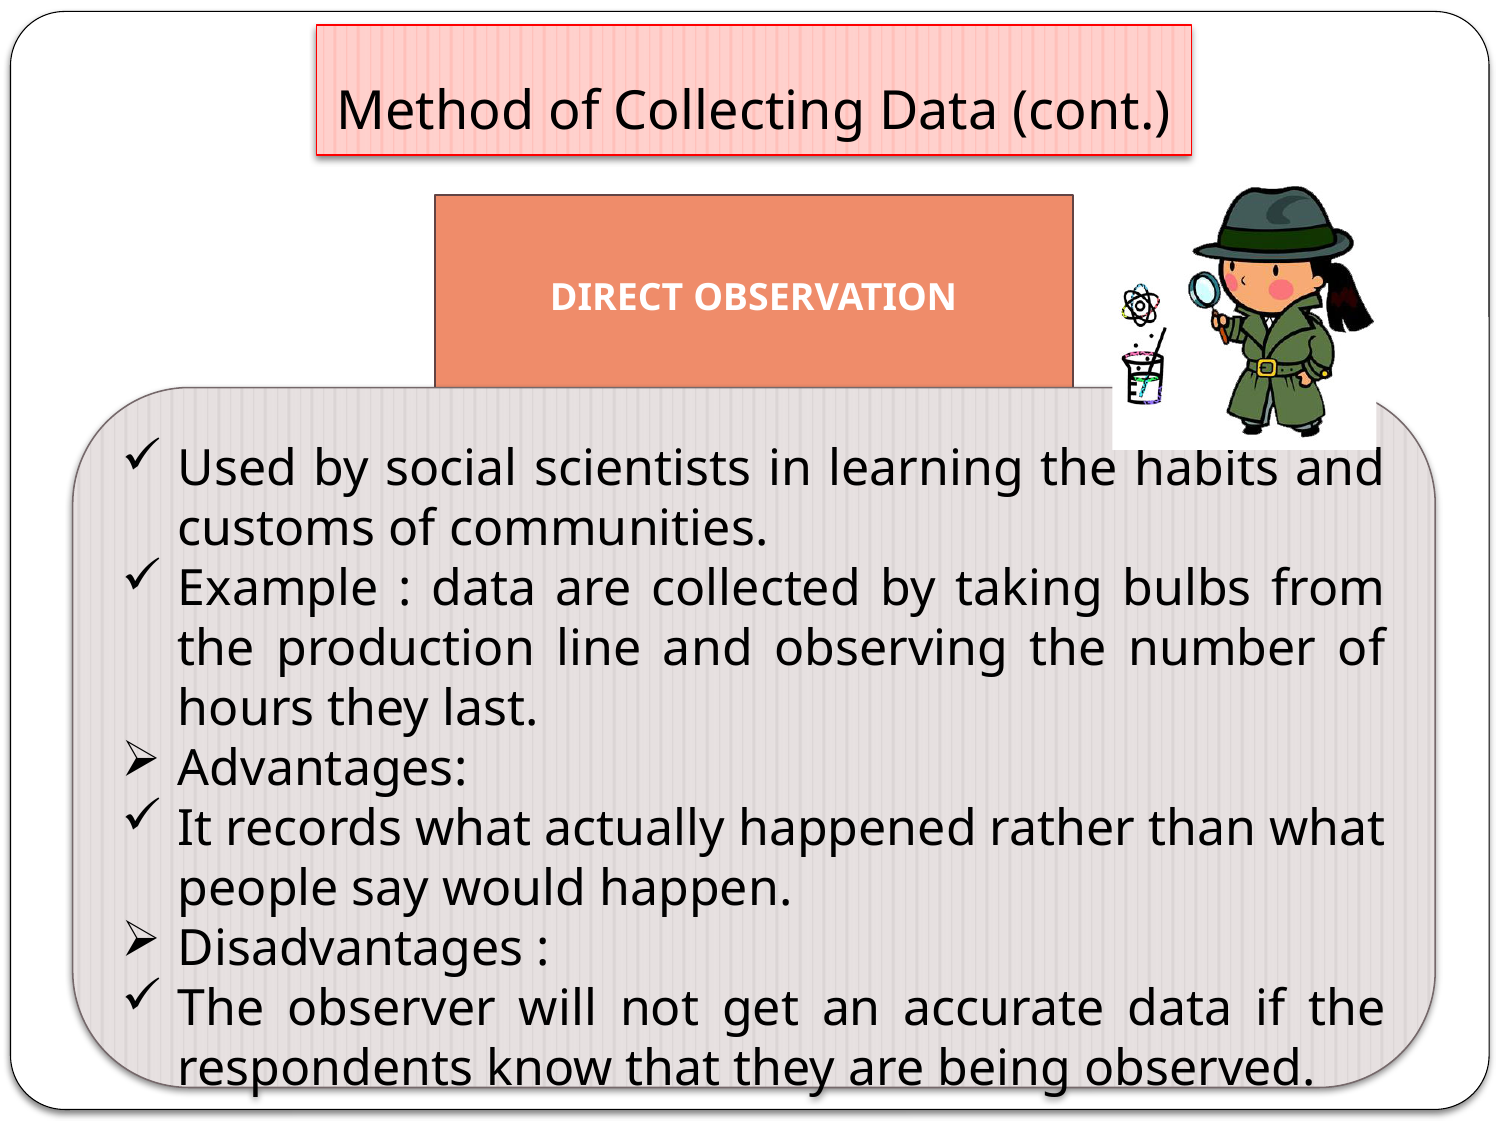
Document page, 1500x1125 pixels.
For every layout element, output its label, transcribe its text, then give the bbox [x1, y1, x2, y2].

text_box Used by social scientists in learning the habits and customs of communities. Example : data are collected by taking bulbs from the production line and observing the number of hours they last. Advantages: It records what actually happened rather than what people say would happen. Disadvantages : The observer will not get an accurate data if the respondents know that they are being observed. [71, 386, 1436, 1089]
text_box DIRECT OBSERVATION [434, 194, 1074, 385]
text_box Method of Collecting Data (cont.) [316, 24, 1192, 156]
picture [1112, 169, 1377, 451]
